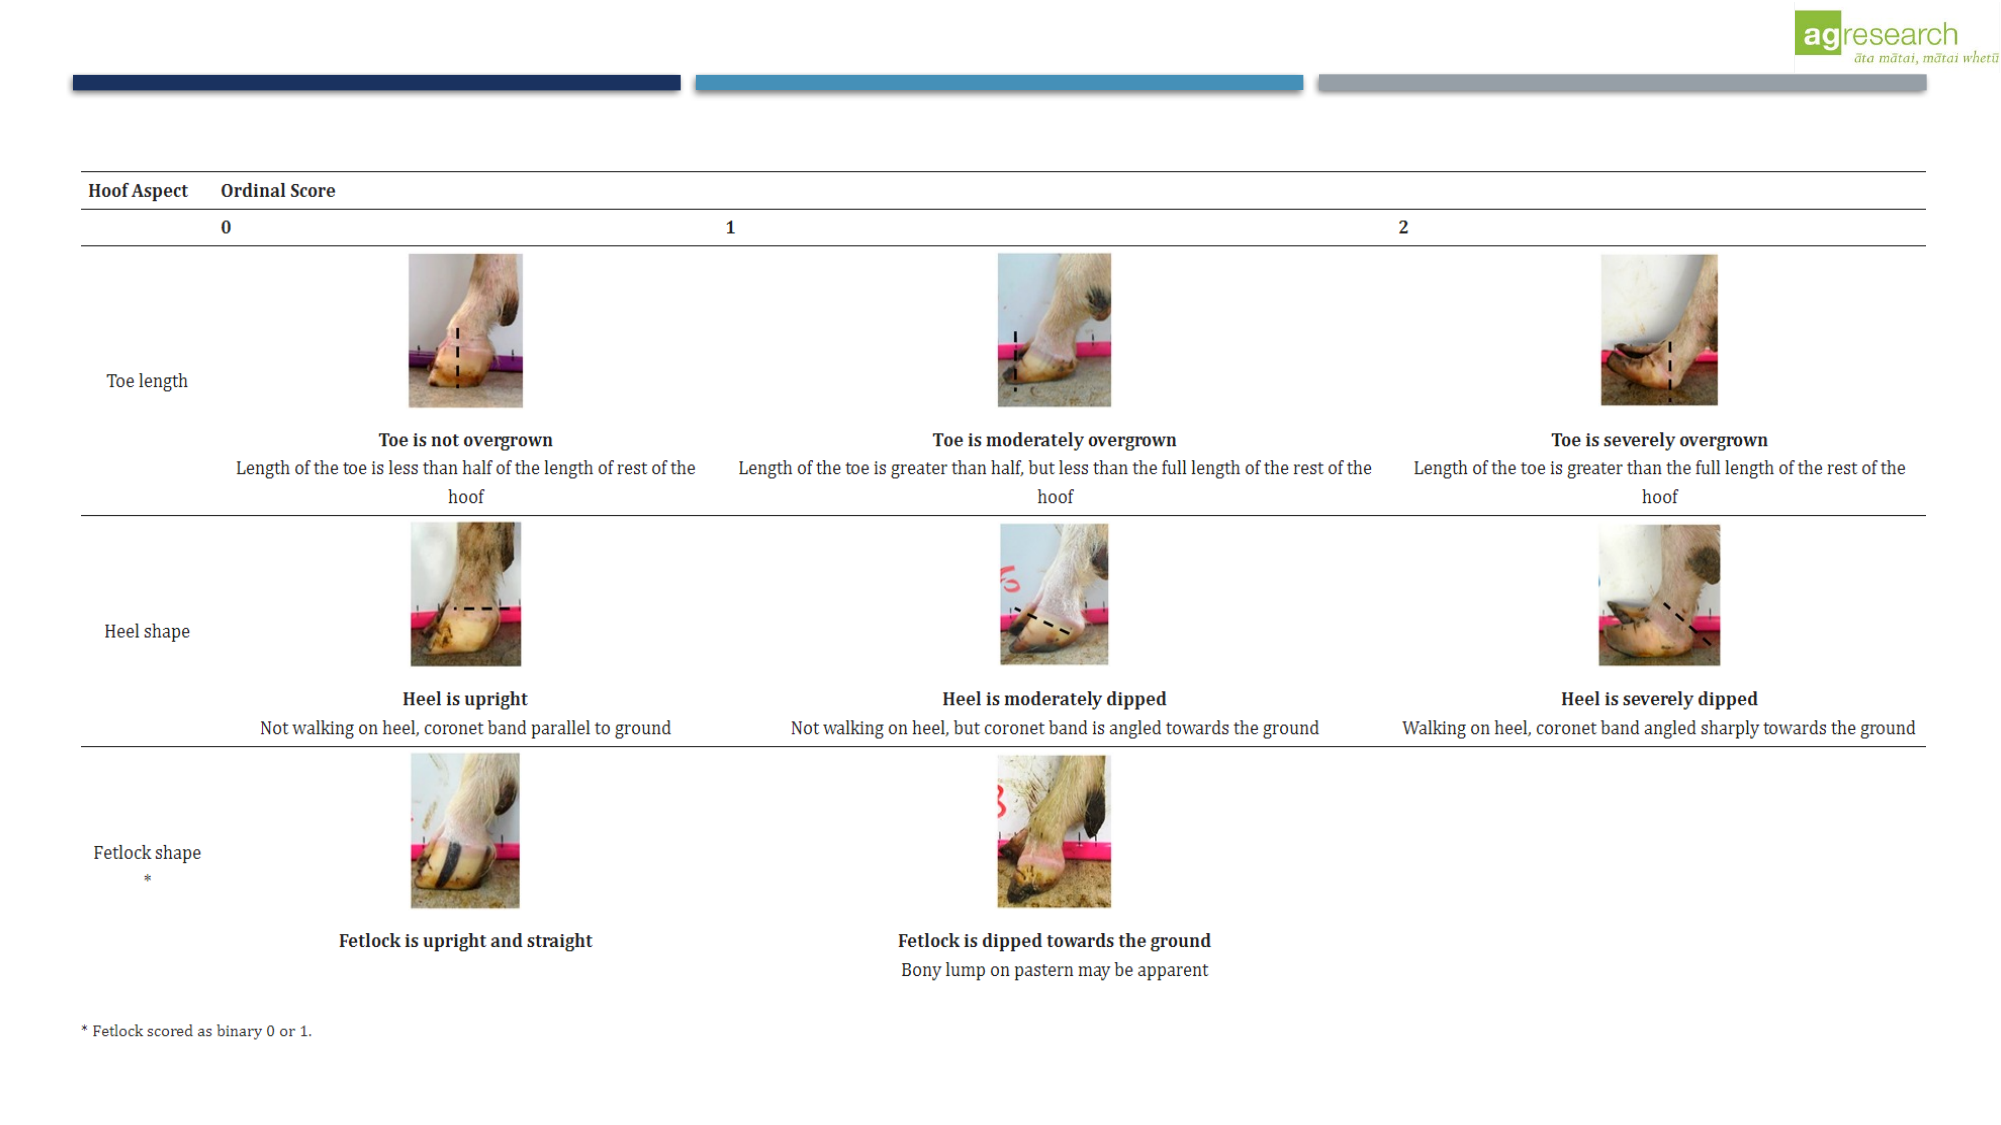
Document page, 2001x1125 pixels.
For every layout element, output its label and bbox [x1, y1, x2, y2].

picture [1793, 2, 2000, 74]
picture [77, 168, 1926, 1047]
